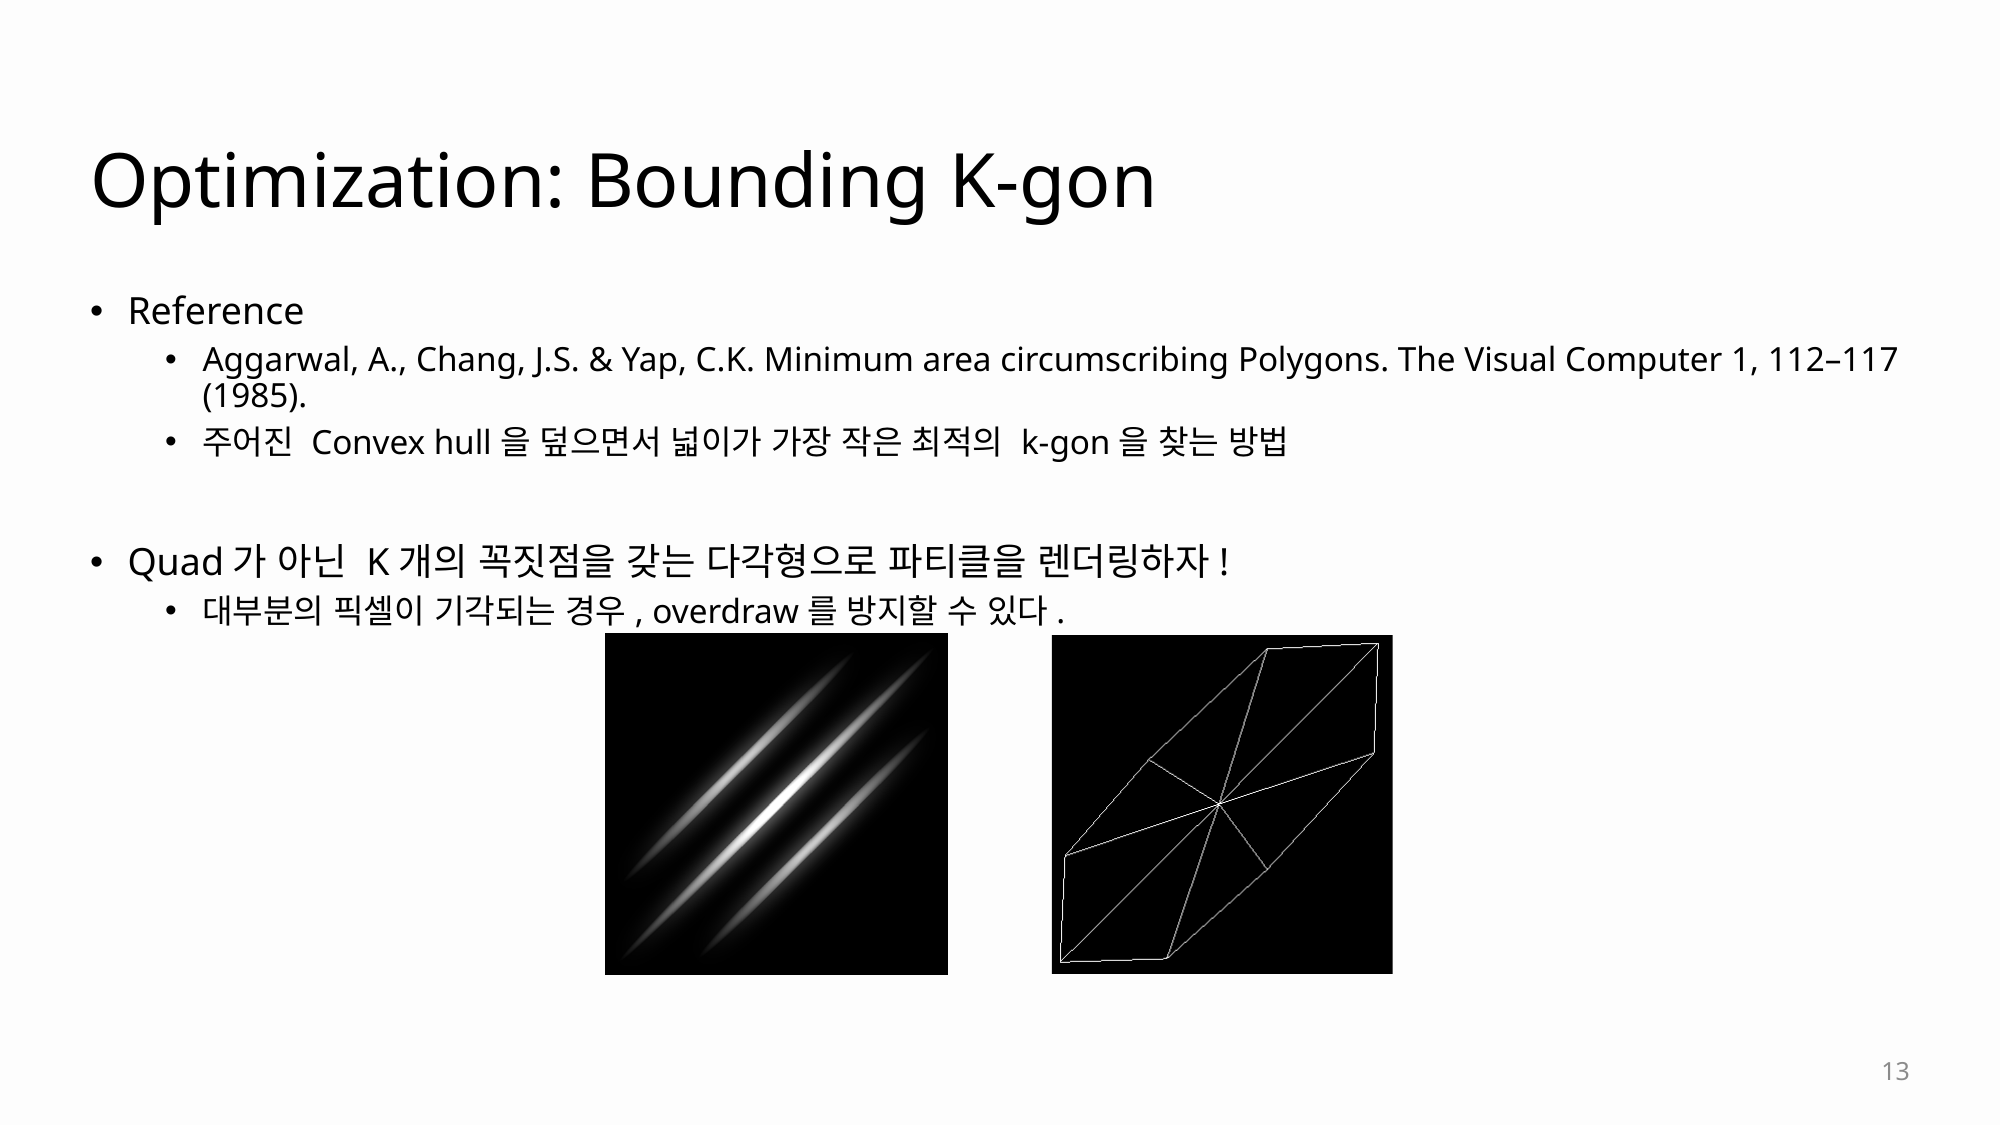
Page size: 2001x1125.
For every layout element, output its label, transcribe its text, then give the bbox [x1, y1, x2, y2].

title Optimization: Bounding K-gon [75, 82, 1925, 284]
list Reference Aggarwal, A., Chang, J.S. & Yap, C.K. Minimum area circumscribing Polygons. The Visual Computer 1, 112–117 (1985). 주어진 Convex hull을 덮으면서 넓이가 가장 작은 최적의 k-gon을 찾는 방법 Quad가 아닌 K개의 꼭짓점을 갖는 다각형으로 파티클을 렌더링하자! 대부분의 픽셀이 기각되는 경우, overdraw를 방지할 수 있다. [75, 284, 1925, 975]
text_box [605, 633, 1393, 975]
slide_number 13 [1475, 1042, 1925, 1103]
